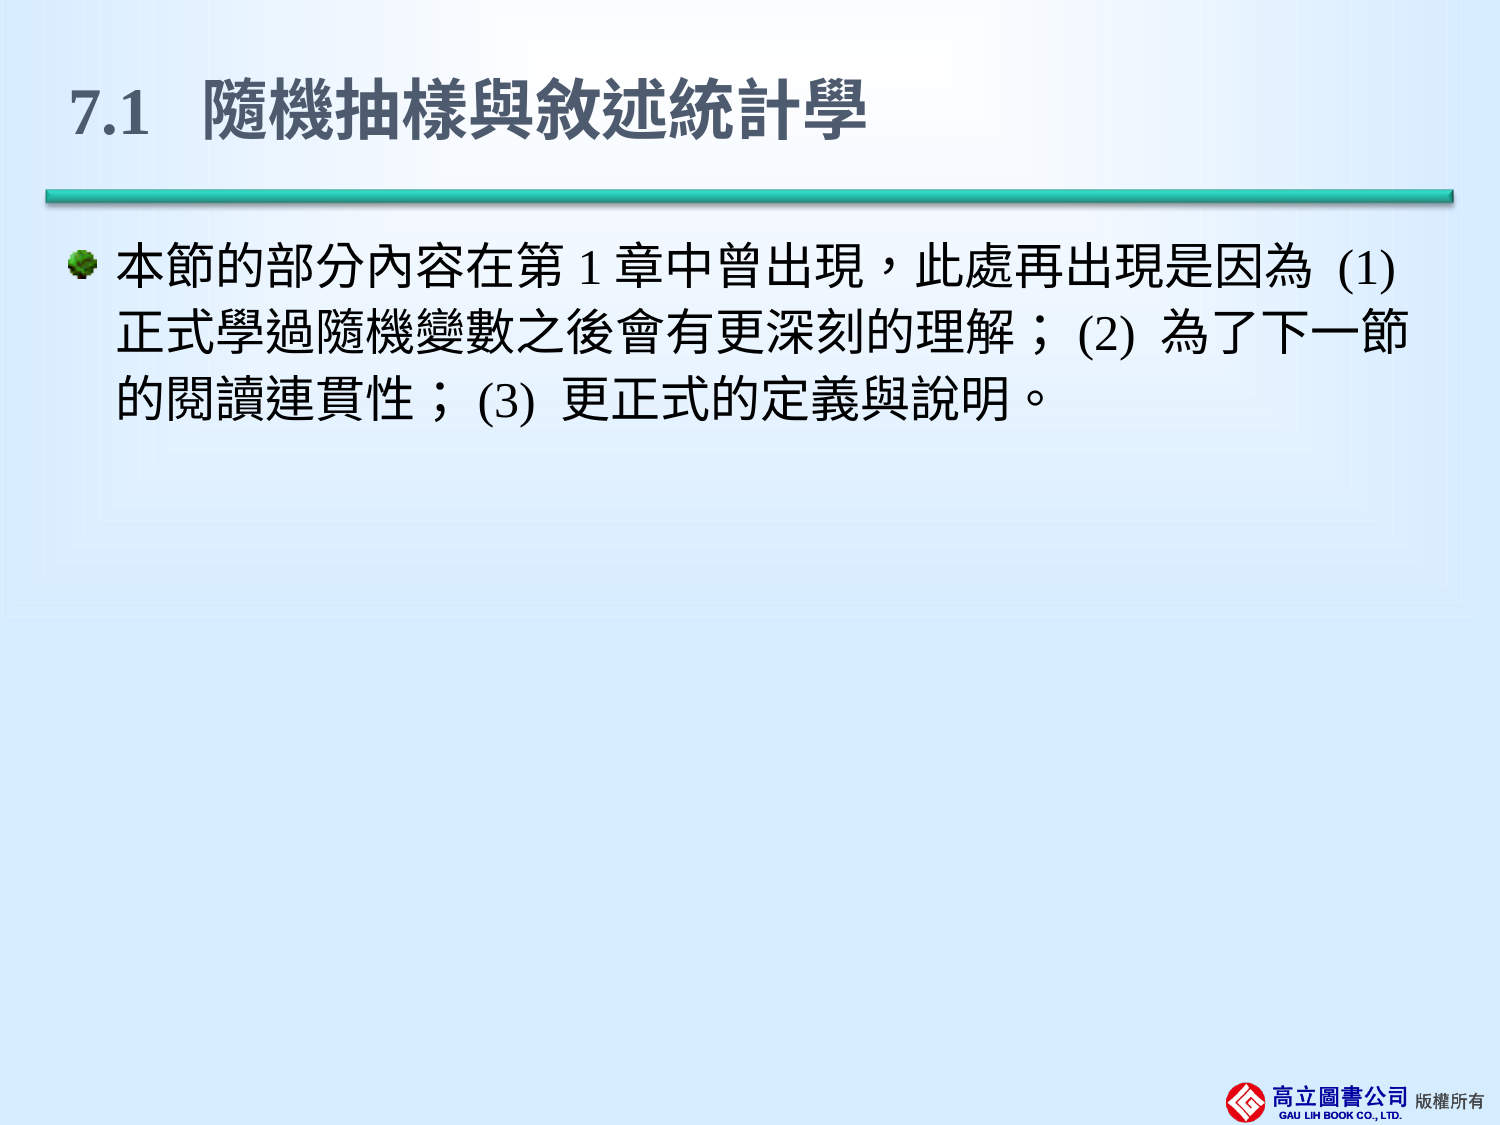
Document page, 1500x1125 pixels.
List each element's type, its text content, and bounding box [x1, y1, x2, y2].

title 7.1 隨機抽樣與敘述統計學 [53, 42, 1447, 173]
picture [68, 250, 97, 279]
picture [1226, 1076, 1500, 1125]
list 本節的部分內容在第1章中曾出現，此處再出現是因為 (1) 正式學過隨機變數之後會有更深刻的理解；(2) 為了下一節的閱讀連貫性；(3) 更正式的定義與說明。 [53, 219, 1447, 1083]
picture [37, 184, 1462, 216]
